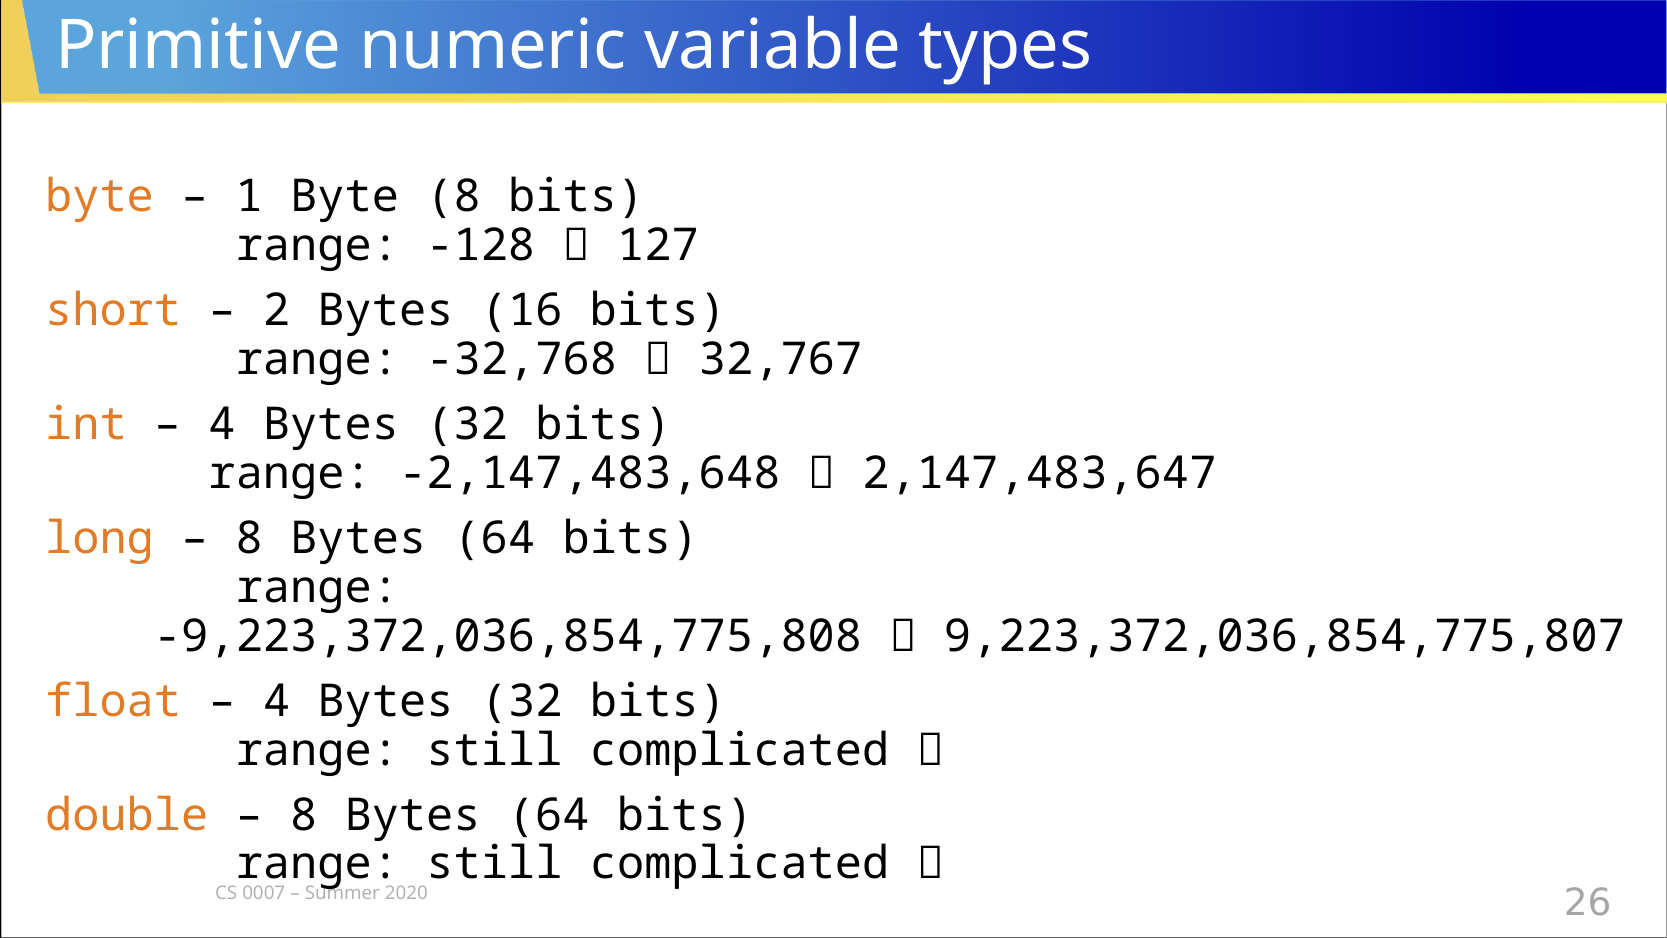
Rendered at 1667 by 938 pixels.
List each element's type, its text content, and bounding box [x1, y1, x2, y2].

picture [0, 0, 1667, 938]
text_box byte – 1 Byte (8 bits) range: -128  127 short – 2 Bytes (16 bits) range: -32,768  32,767 int – 4 Bytes (32 bits) range: -2,147,483,648  2,147,483,647 long – 8 Bytes (64 bits) range: -9,223,372,036,854,775,808  9,223,372,036,854,775,807 float – 4 Bytes (32 bits) range: still complicated  double – 8 Bytes (64 bits) range: still complicated  [29, 165, 1650, 938]
title Primitive numeric variable types [40, 0, 1650, 94]
